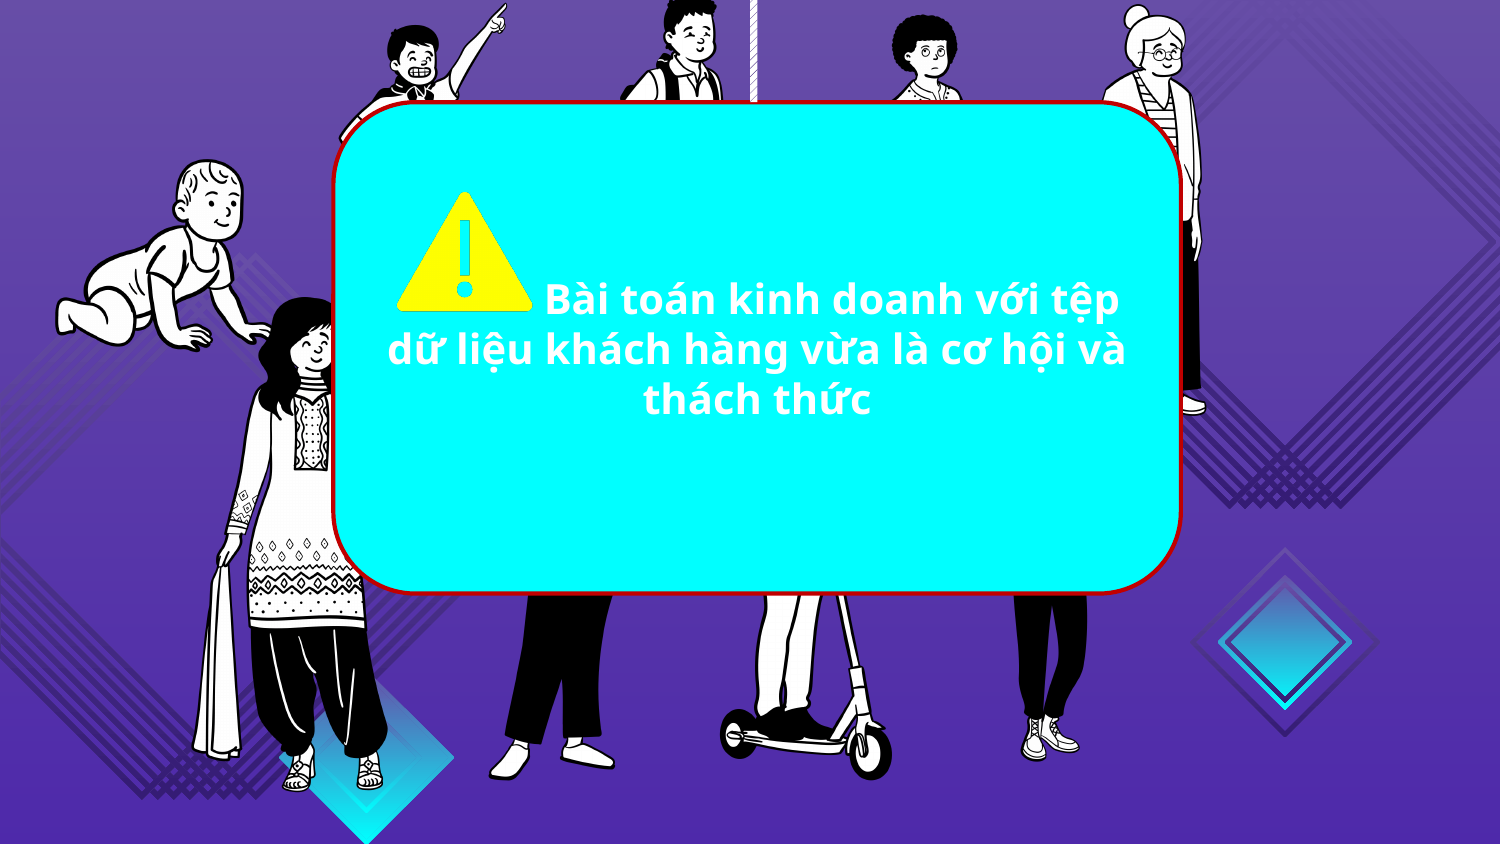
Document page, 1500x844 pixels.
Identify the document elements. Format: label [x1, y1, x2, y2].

picture [715, 594, 896, 785]
picture [47, 152, 411, 798]
picture [928, 594, 1157, 766]
picture [1182, 0, 1212, 428]
text_box [333, 0, 1182, 594]
picture [472, 594, 647, 785]
